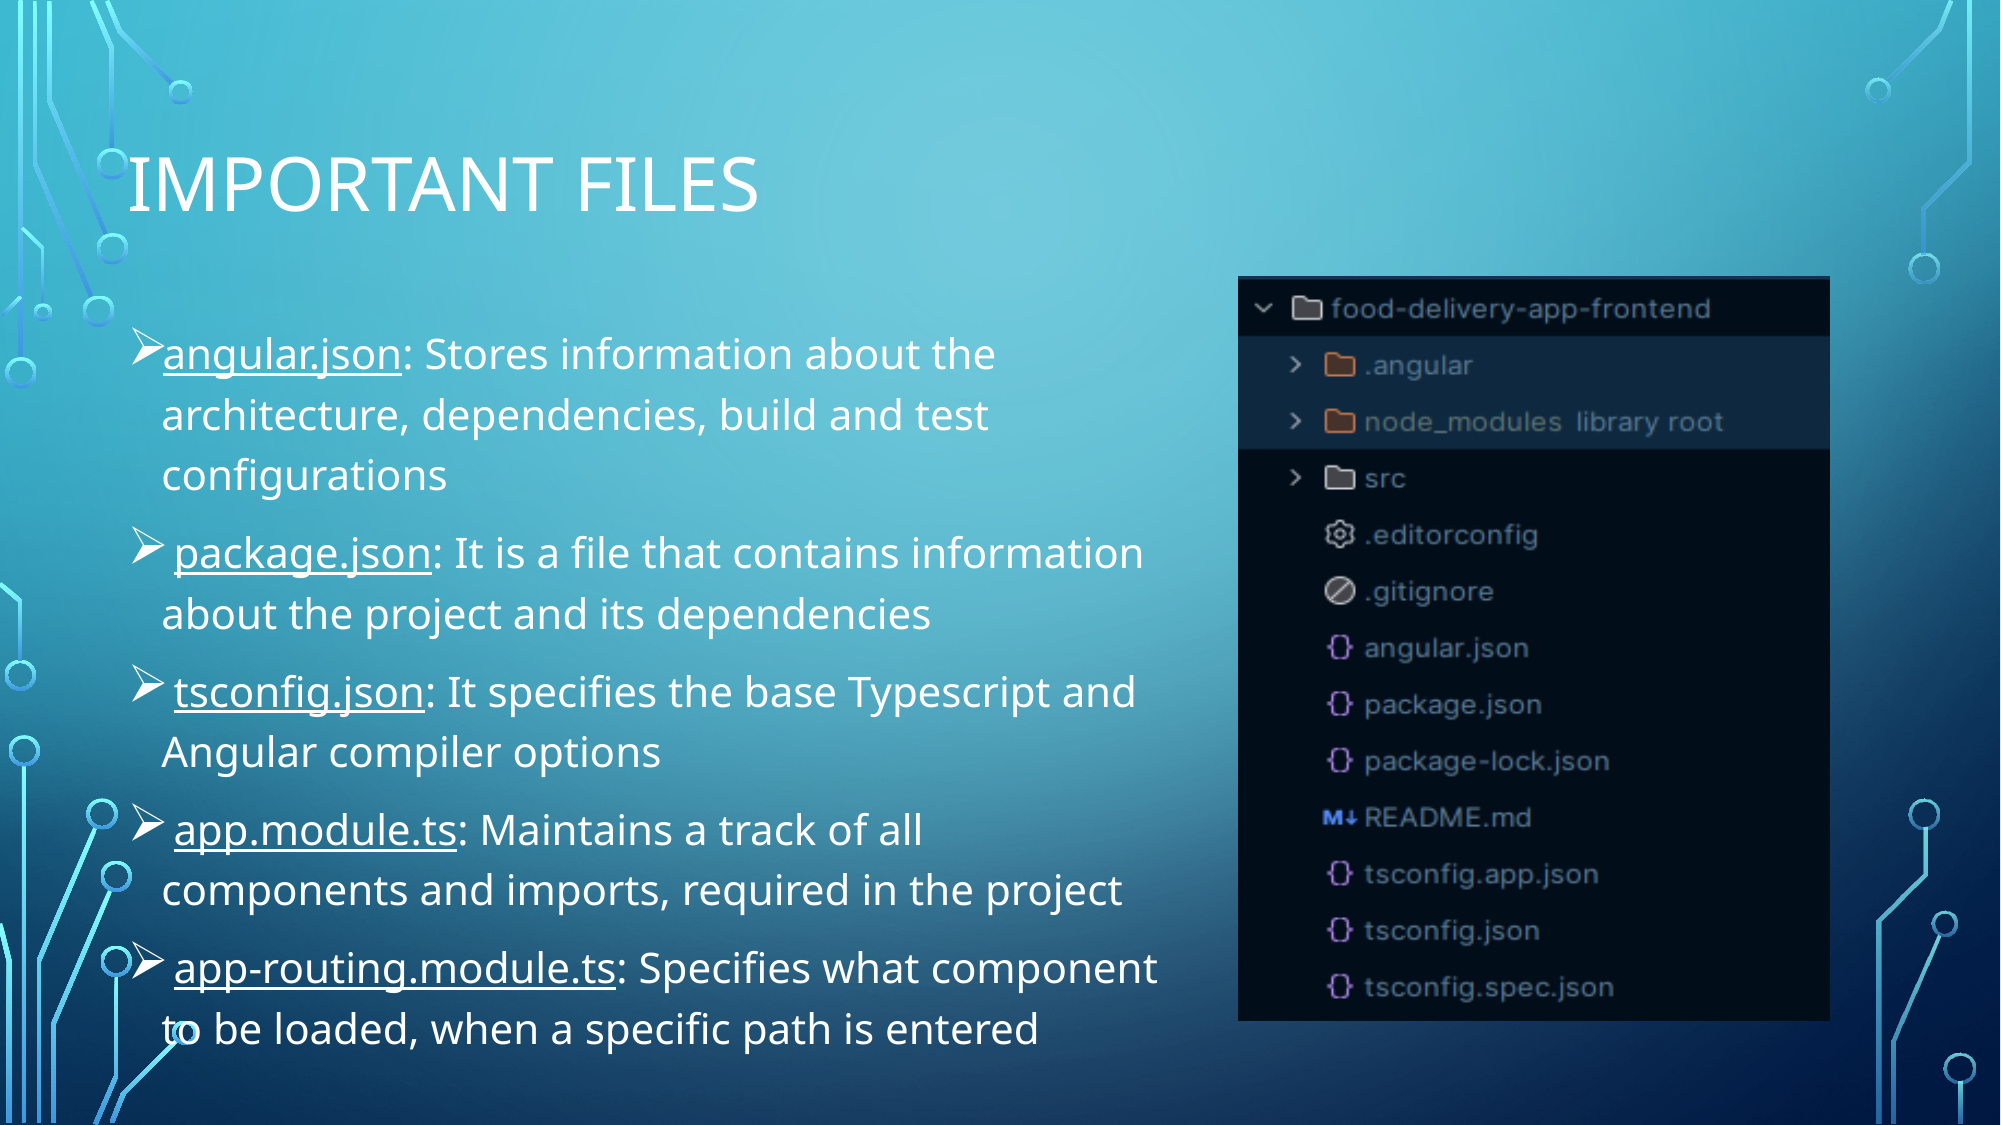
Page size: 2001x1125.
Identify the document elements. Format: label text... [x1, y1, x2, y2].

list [1237, 275, 1830, 1021]
title IMPORTANT FILES [112, 81, 1525, 294]
list angular.json: Stores information about the architecture, dependencies, build and test configurations package.json: It is a file that contains information about the project and its dependencies tsconfig.json: It specifies the base Typescript and Angular compiler options app.module.ts: Maintains a track of all components and imports, required in the project app-routing.module.ts: Specifies what component to be loaded, when a specific path is entered [112, 310, 1190, 1069]
